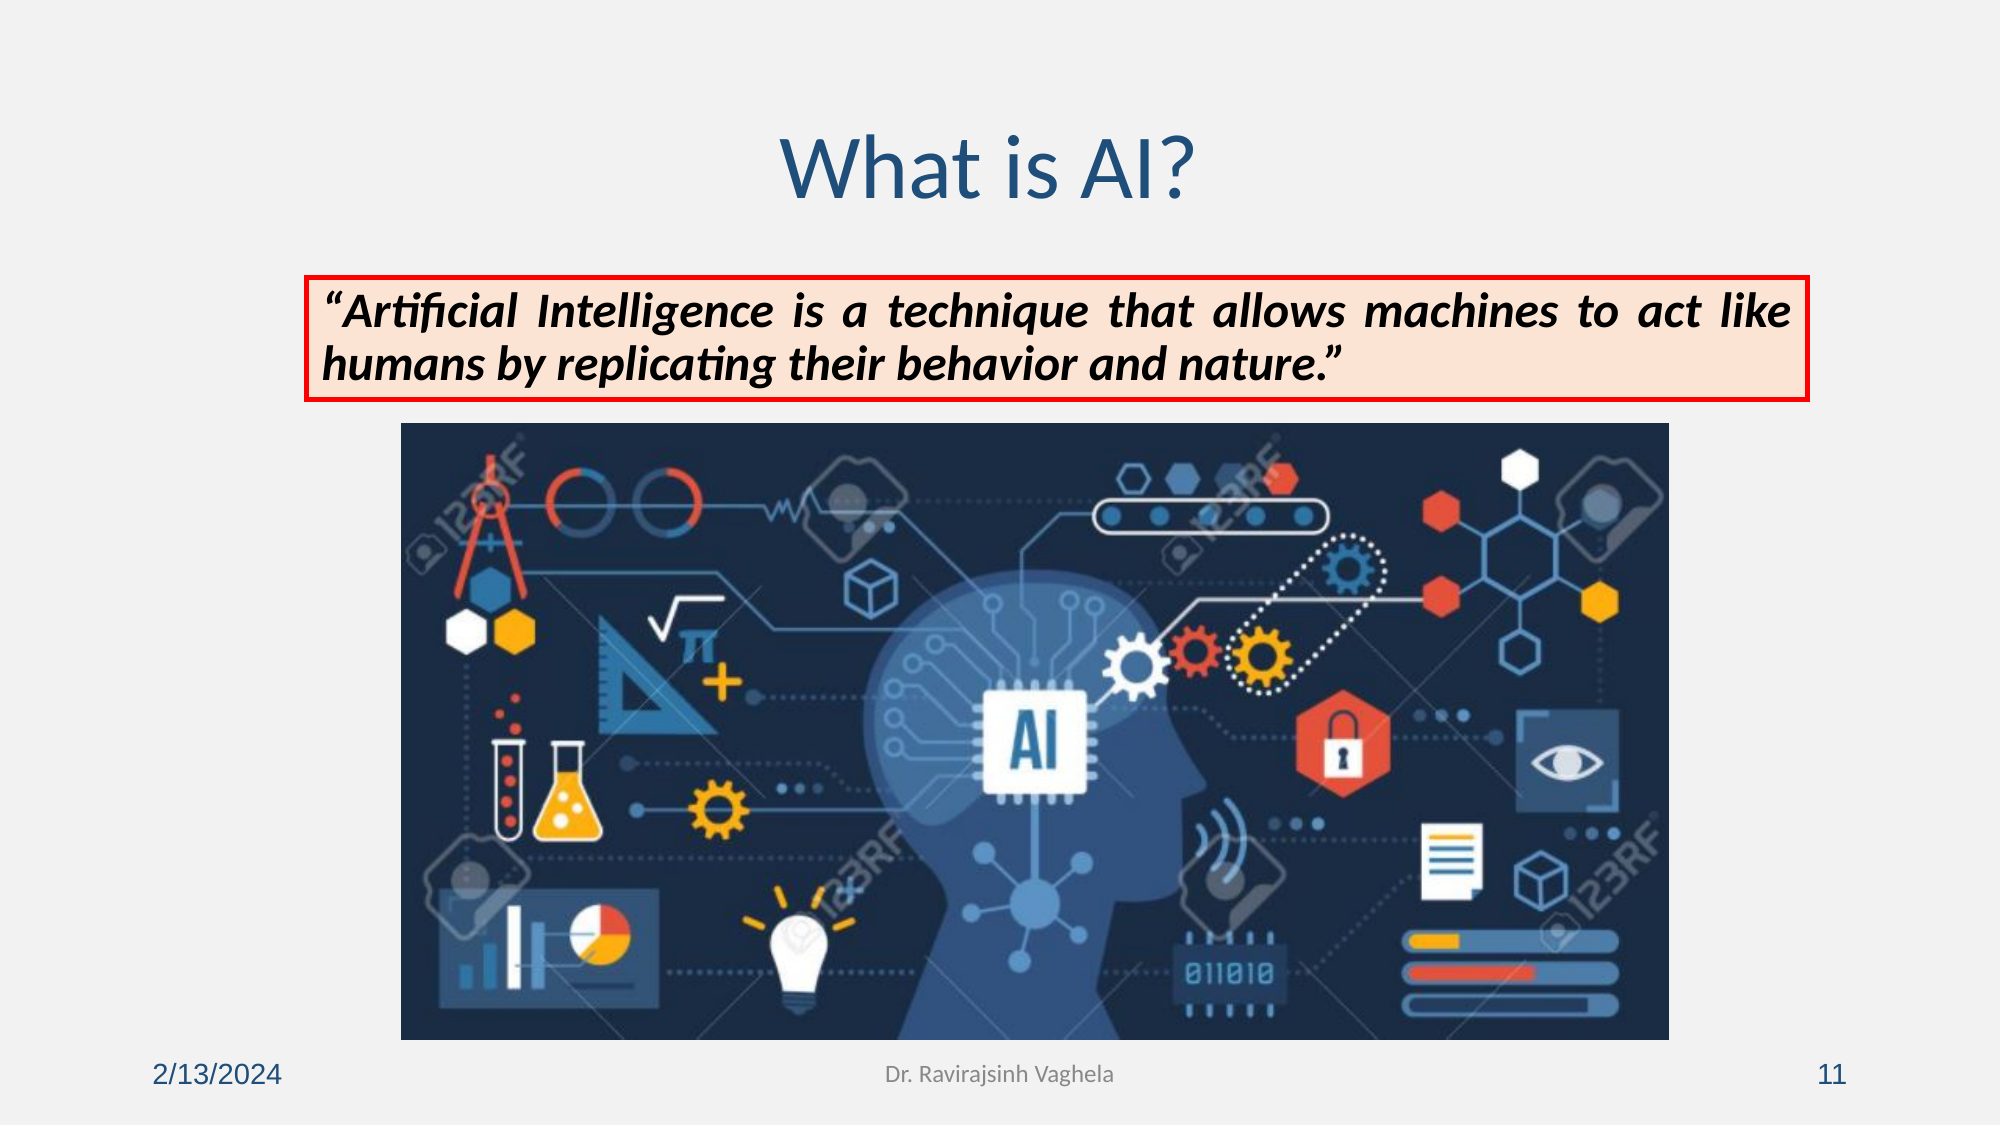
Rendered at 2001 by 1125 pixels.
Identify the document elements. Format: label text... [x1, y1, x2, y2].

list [401, 423, 1669, 1040]
title What is AI? [137, 59, 1863, 278]
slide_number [137, 1042, 588, 1103]
slide_number ‹#› [1412, 1042, 1863, 1103]
footer Dr. Ravirajsinh Vaghela [662, 1049, 1338, 1103]
text_box “Artificial Intelligence is a technique that allows machines to act like humans by replicating their behavior and nature.” [306, 277, 1808, 400]
